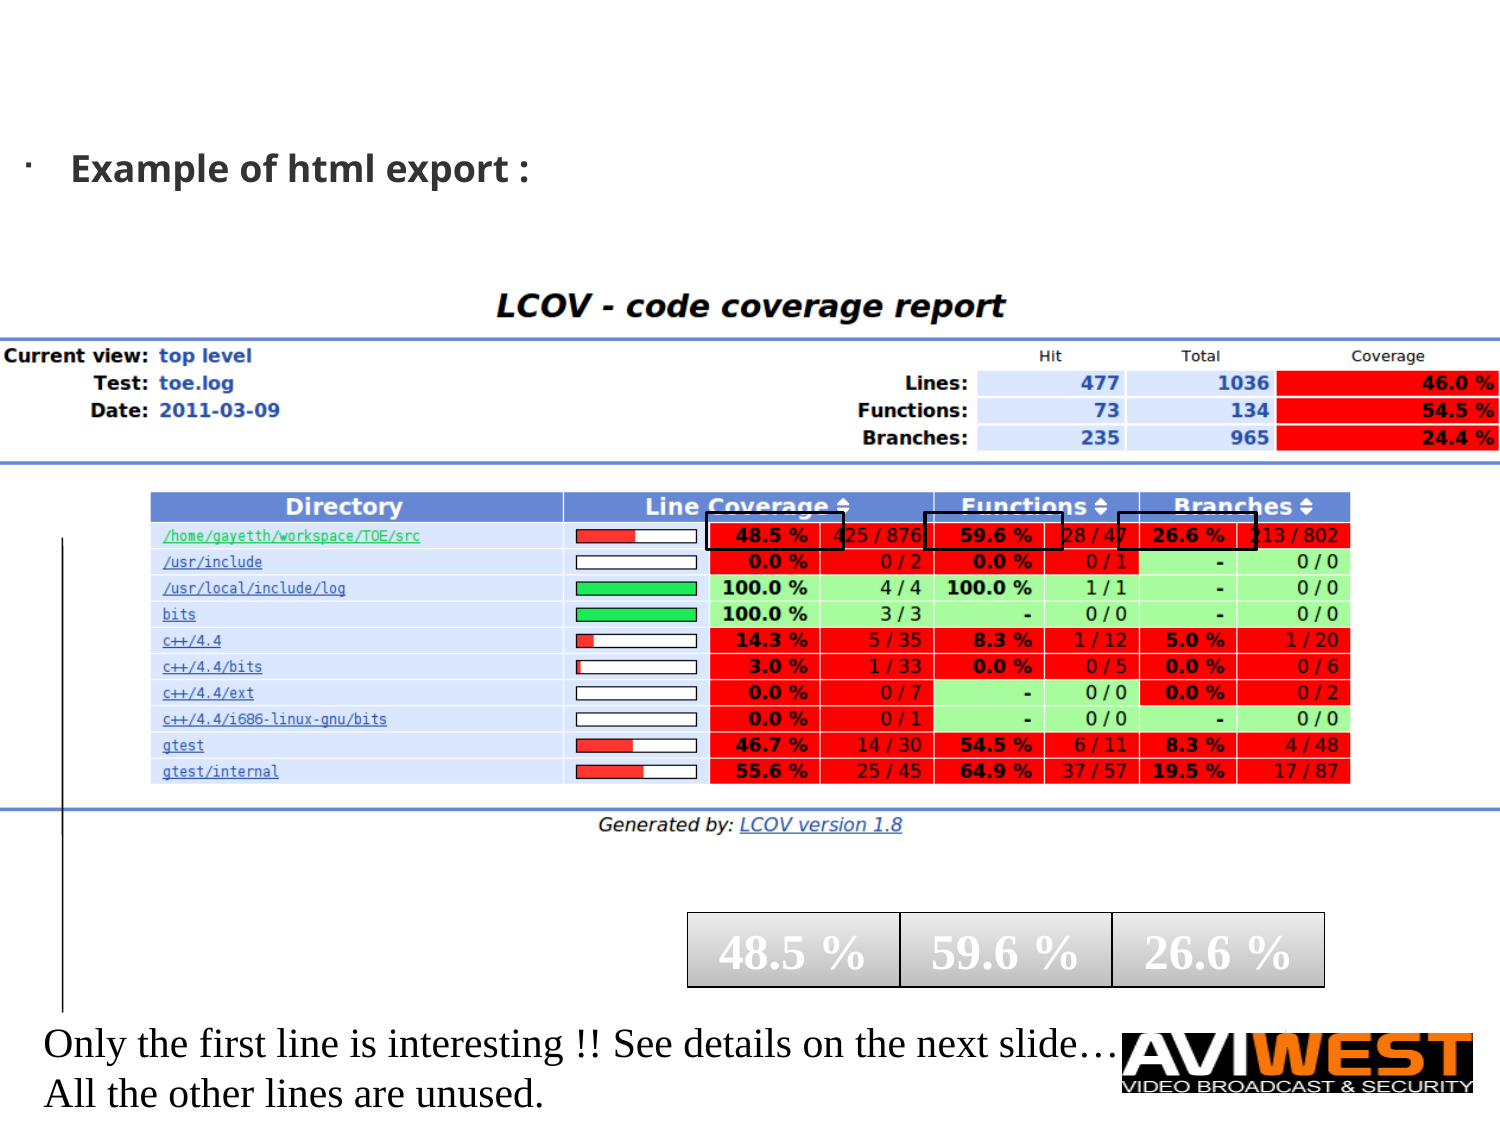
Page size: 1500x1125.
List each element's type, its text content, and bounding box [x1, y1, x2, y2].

text_box 59.6 % [900, 912, 1112, 988]
picture [1136, 1033, 1473, 1093]
picture [0, 284, 1500, 841]
text_box Only the first line is interesting !! See details on the next slide… All the other lines are unused. [28, 1008, 1136, 1124]
text_box 26.6 % [1112, 912, 1325, 988]
text_box 48.5 % [687, 912, 900, 988]
text_box Example of html export : [24, 137, 1473, 242]
